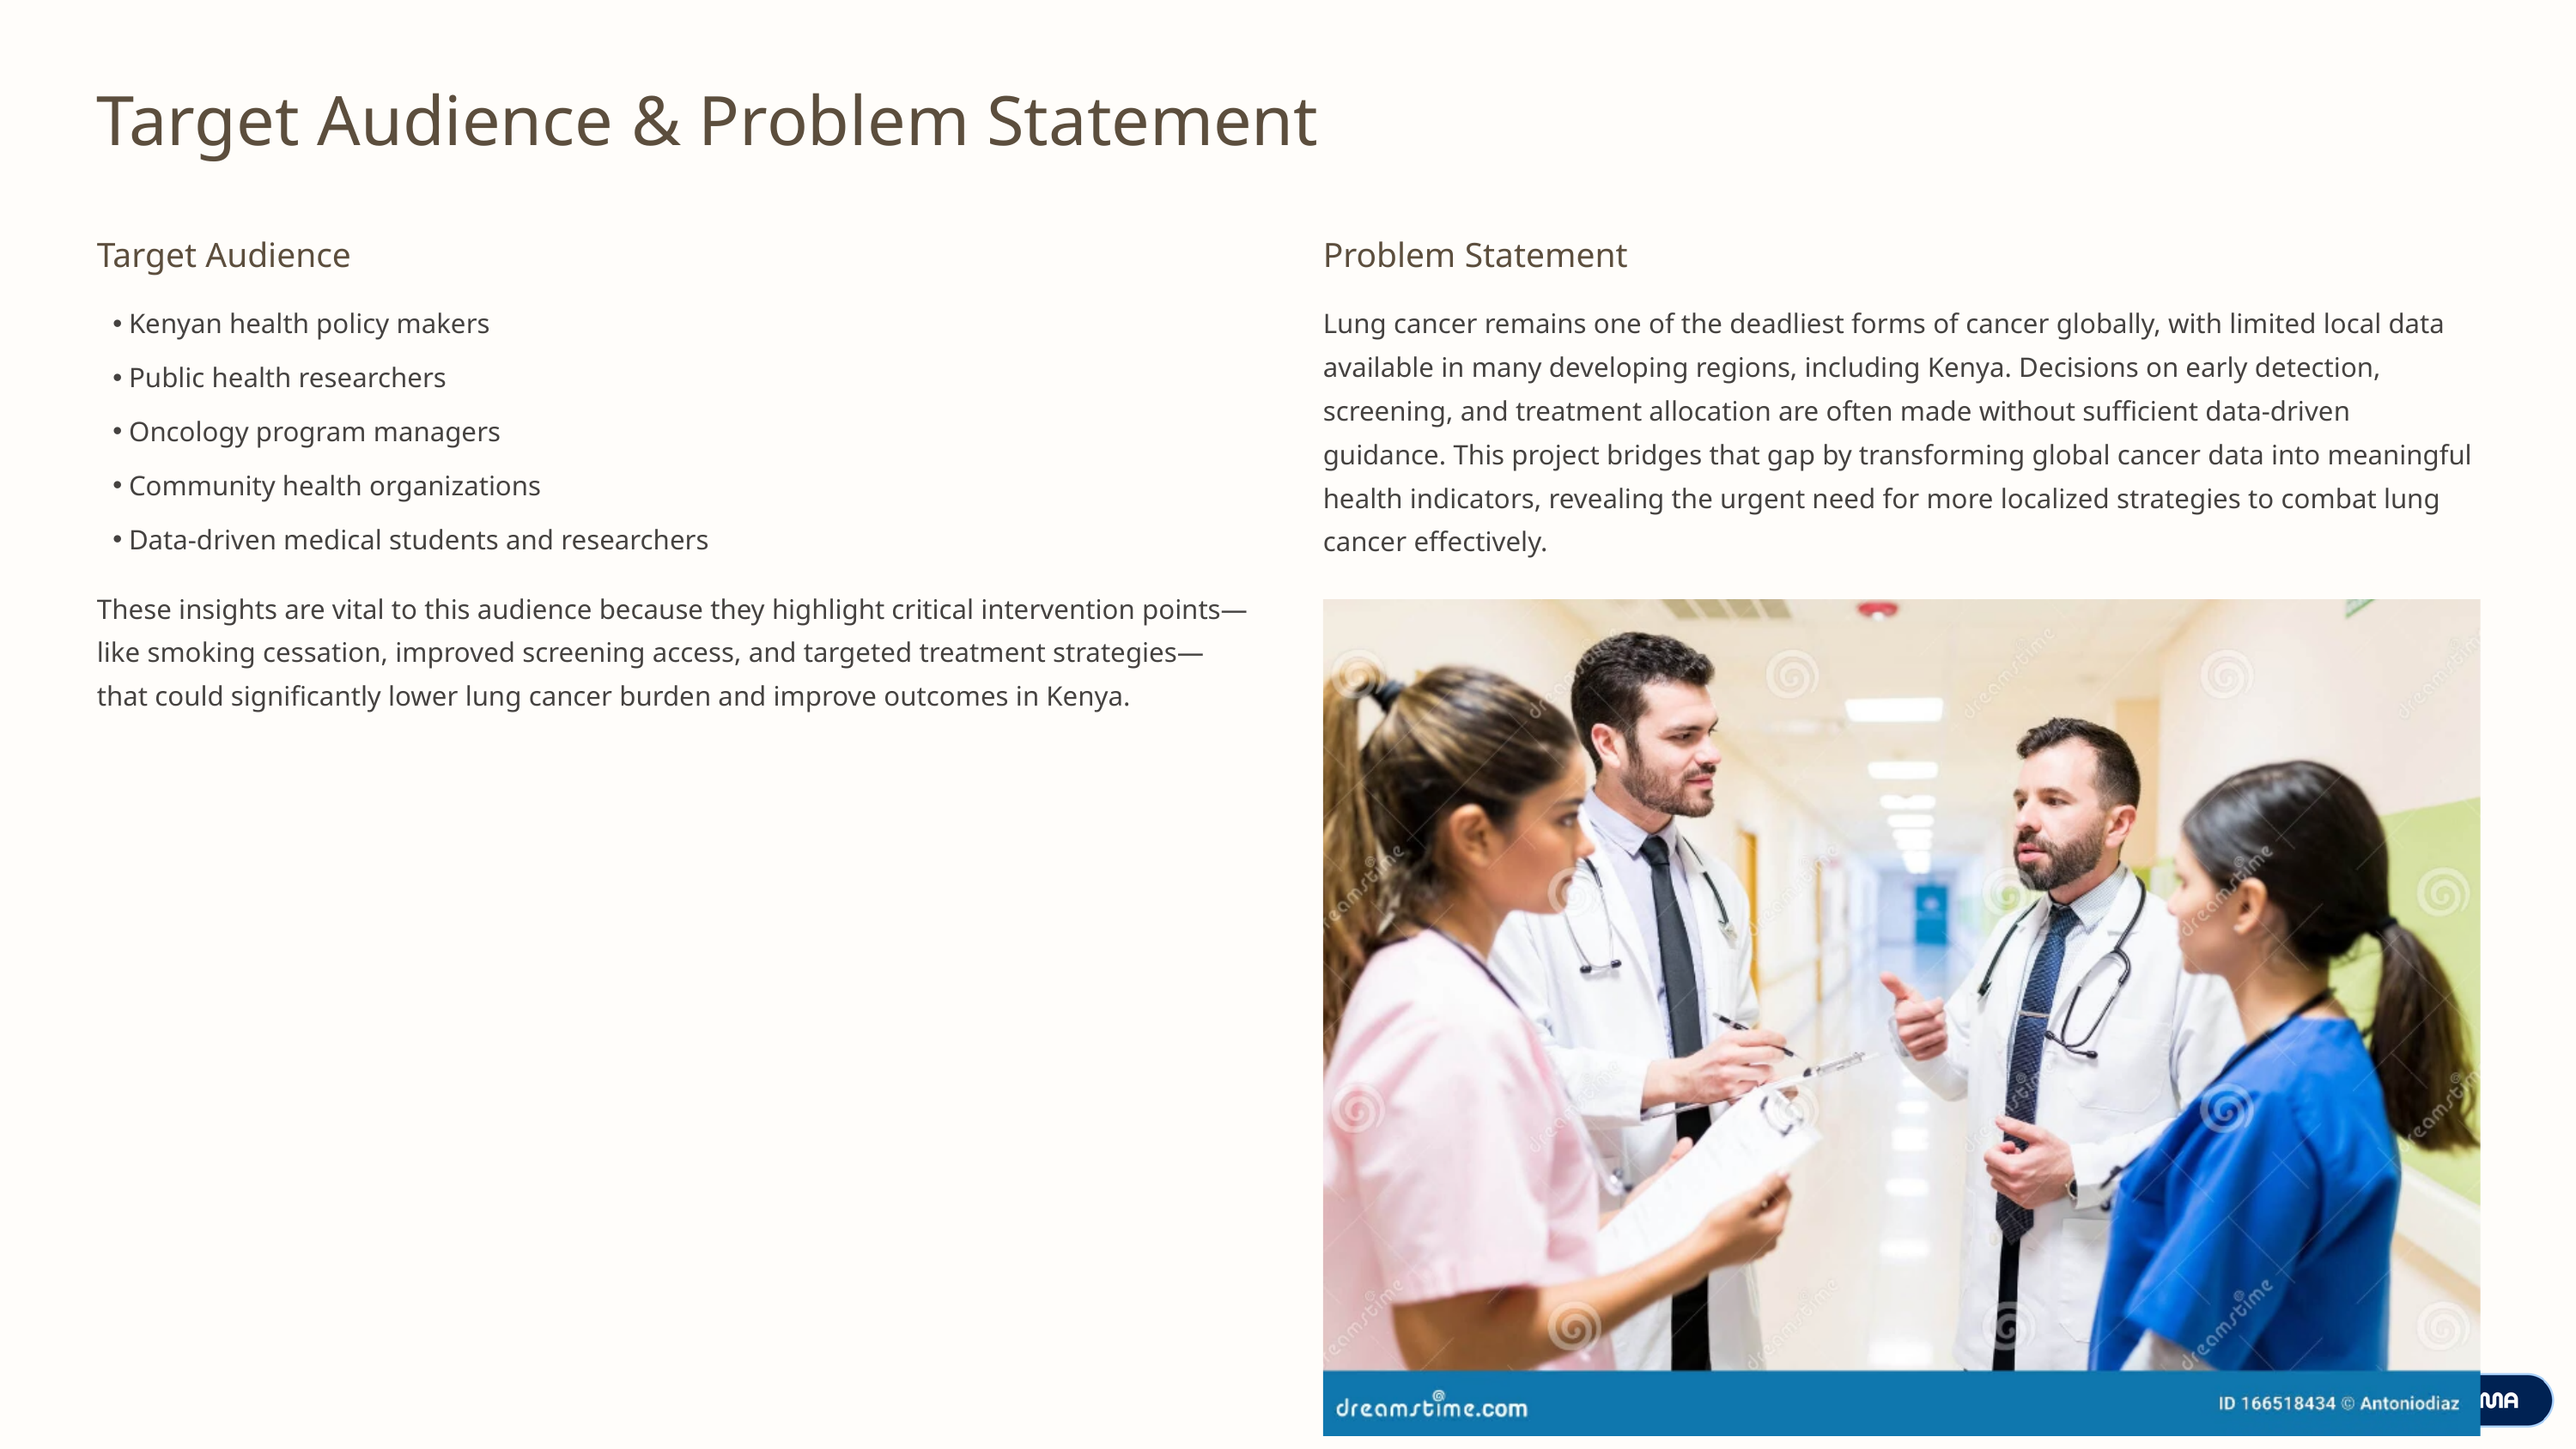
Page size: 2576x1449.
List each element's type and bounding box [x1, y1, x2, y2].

text_box [96, 302, 1255, 348]
text_box [96, 518, 1255, 563]
text_box [0, 0, 2576, 1449]
text_box [96, 464, 1255, 510]
text_box [1322, 302, 2481, 569]
text_box [1322, 231, 1670, 276]
text_box [96, 231, 444, 276]
text_box [96, 410, 1255, 456]
text_box [96, 356, 1255, 402]
text_box [96, 587, 1255, 721]
text_box [96, 76, 1464, 163]
